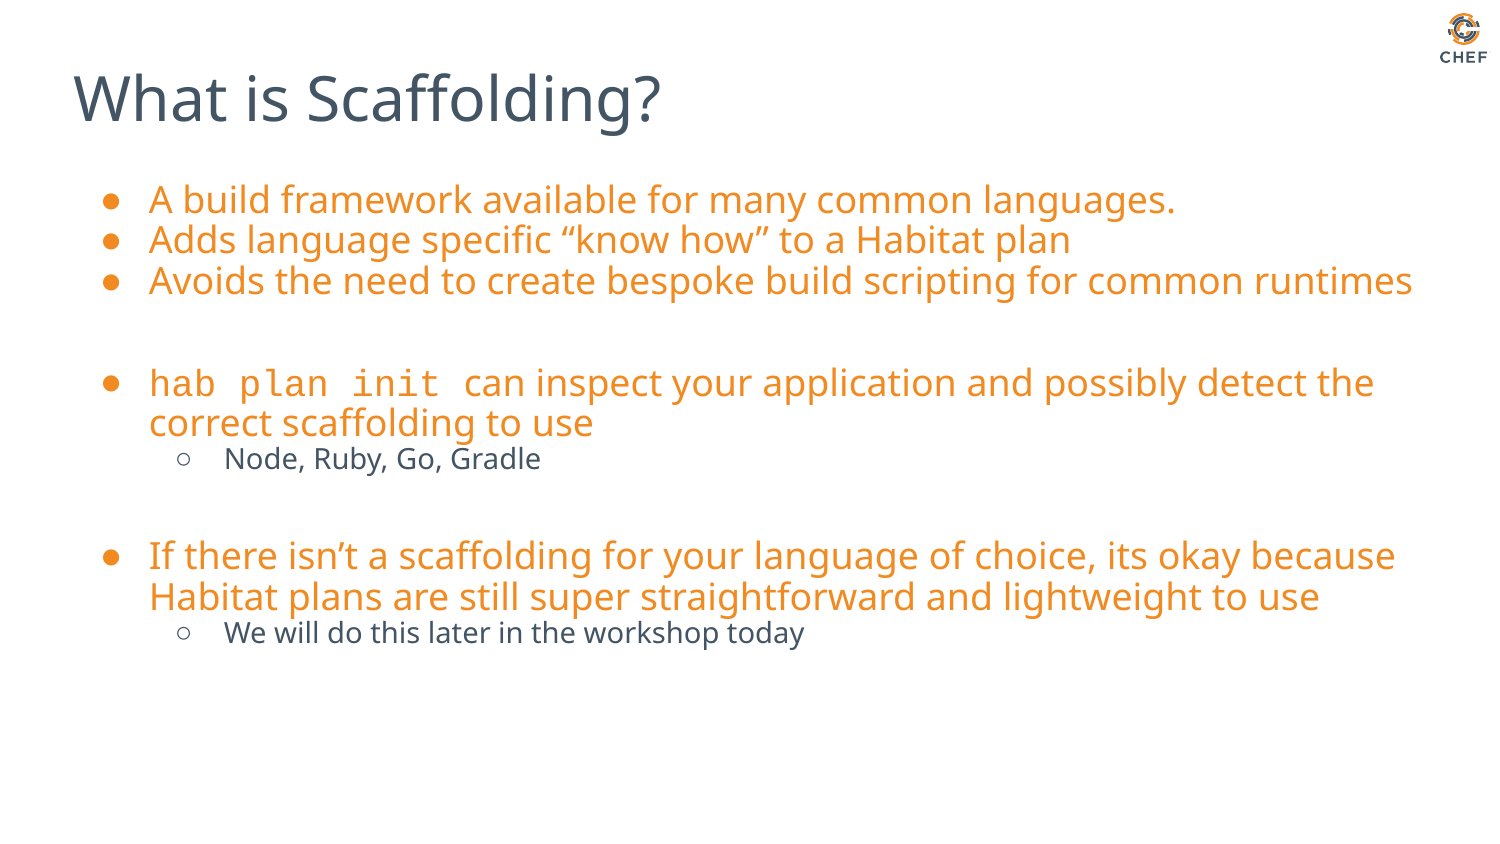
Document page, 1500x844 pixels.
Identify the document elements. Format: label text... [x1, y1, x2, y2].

picture [1440, 13, 1491, 63]
list A build framework available for many common languages. Adds language specific “know how” to a Habitat plan Avoids the need to create bespoke build scripting for common runtimes hab plan init can inspect your application and possibly detect the correct scaffolding to use Node, Ruby, Go, Gradle If there isn’t a scaffolding for your language of choice, its okay because Habitat plans are still super straightforward and lightweight to use We will do this later in the workshop today [62, 169, 1438, 703]
title What is Scaffolding? [62, 56, 1438, 125]
